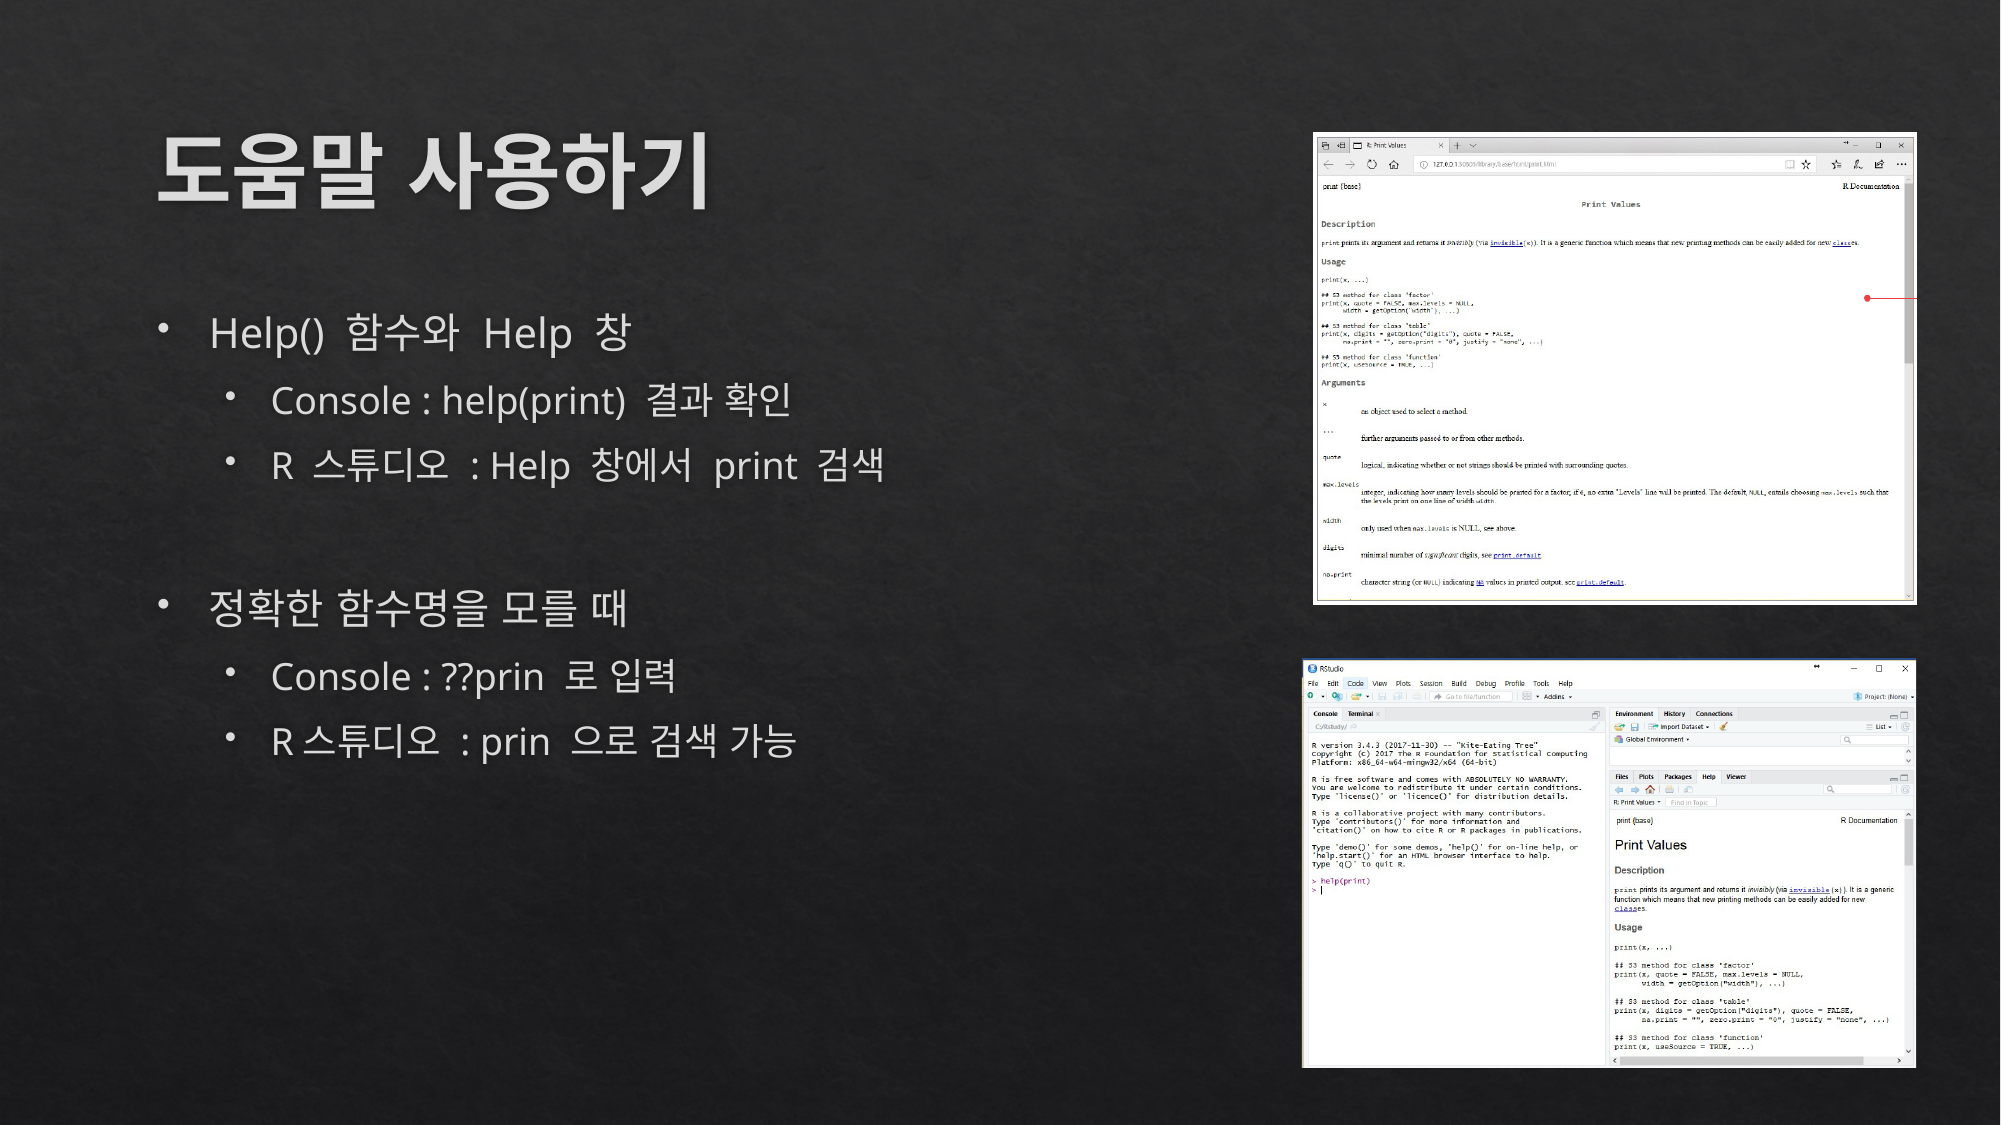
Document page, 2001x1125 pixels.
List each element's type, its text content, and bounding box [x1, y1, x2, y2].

title 도움말 사용하기 [140, 92, 1866, 246]
picture [1313, 132, 1917, 606]
list Help() 함수와 Help 창 Console : help(print) 결과 확인 R 스튜디오 : Help 창에서 print 검색 정확한 함수명을 모를 때 Console : ??prin 로 입력 R스튜디오 : prin 으로 검색 가능 [137, 299, 1863, 1014]
picture [1301, 658, 1917, 1068]
